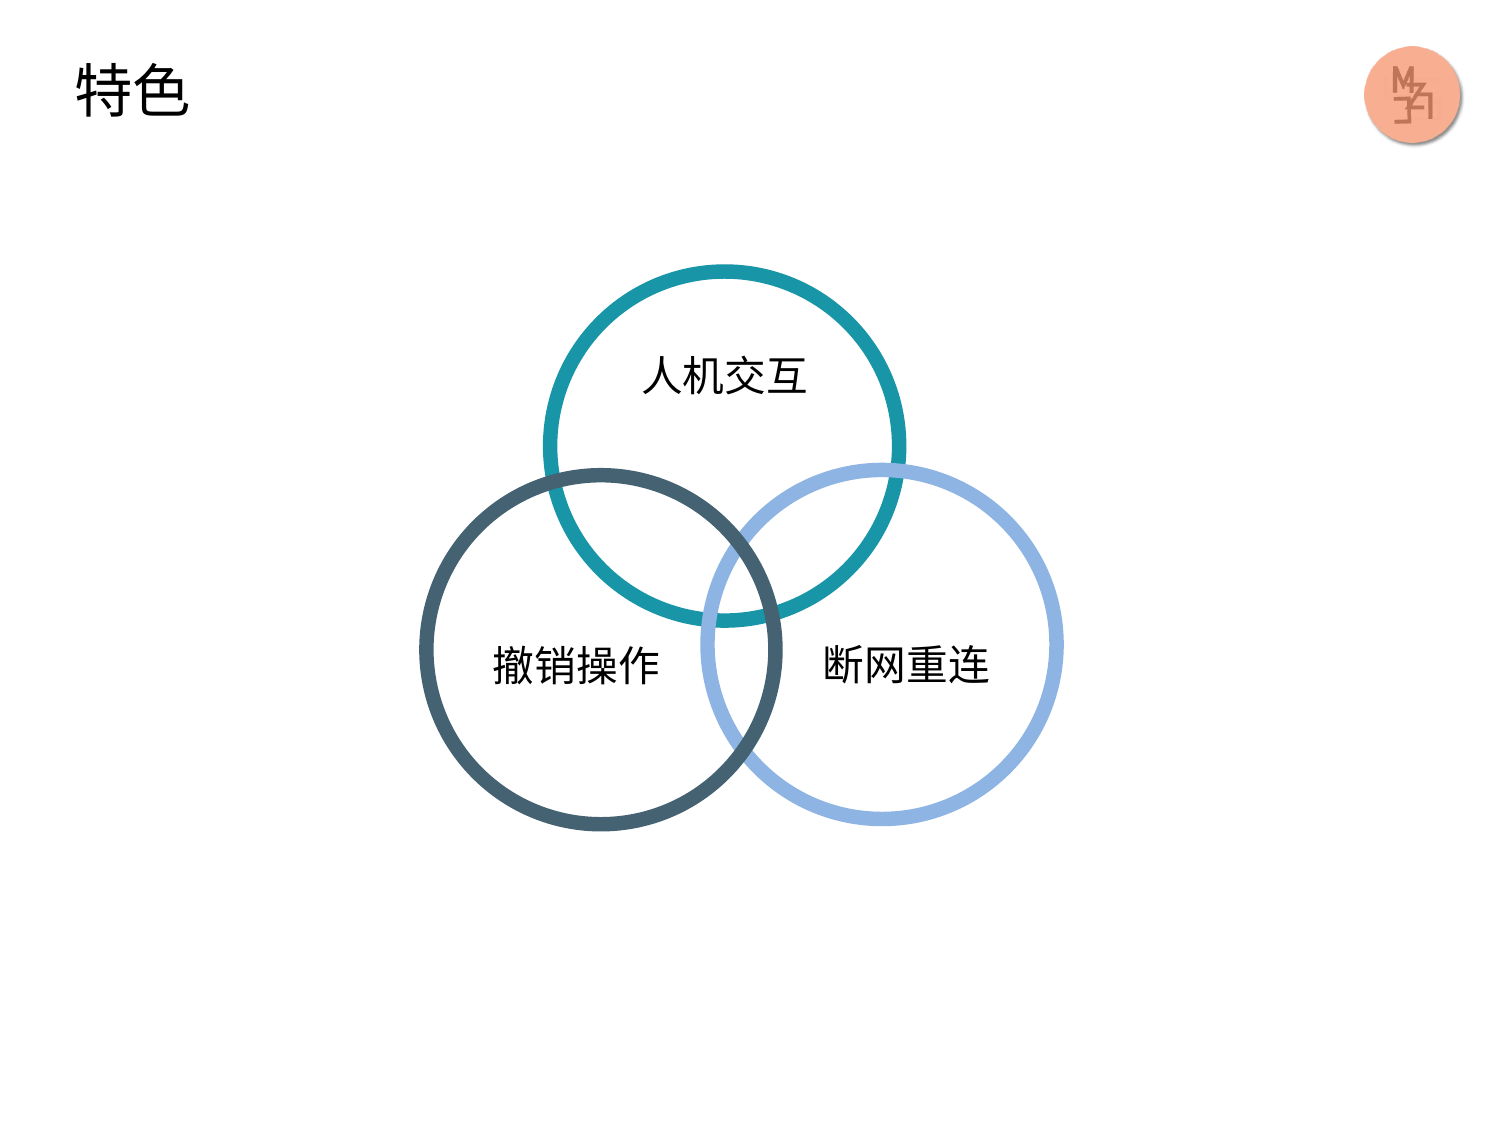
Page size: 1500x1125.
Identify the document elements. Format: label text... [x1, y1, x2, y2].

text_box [542, 264, 907, 466]
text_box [700, 462, 1065, 827]
picture [1363, 46, 1471, 155]
text_box 特色 [59, 46, 206, 132]
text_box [418, 467, 783, 832]
